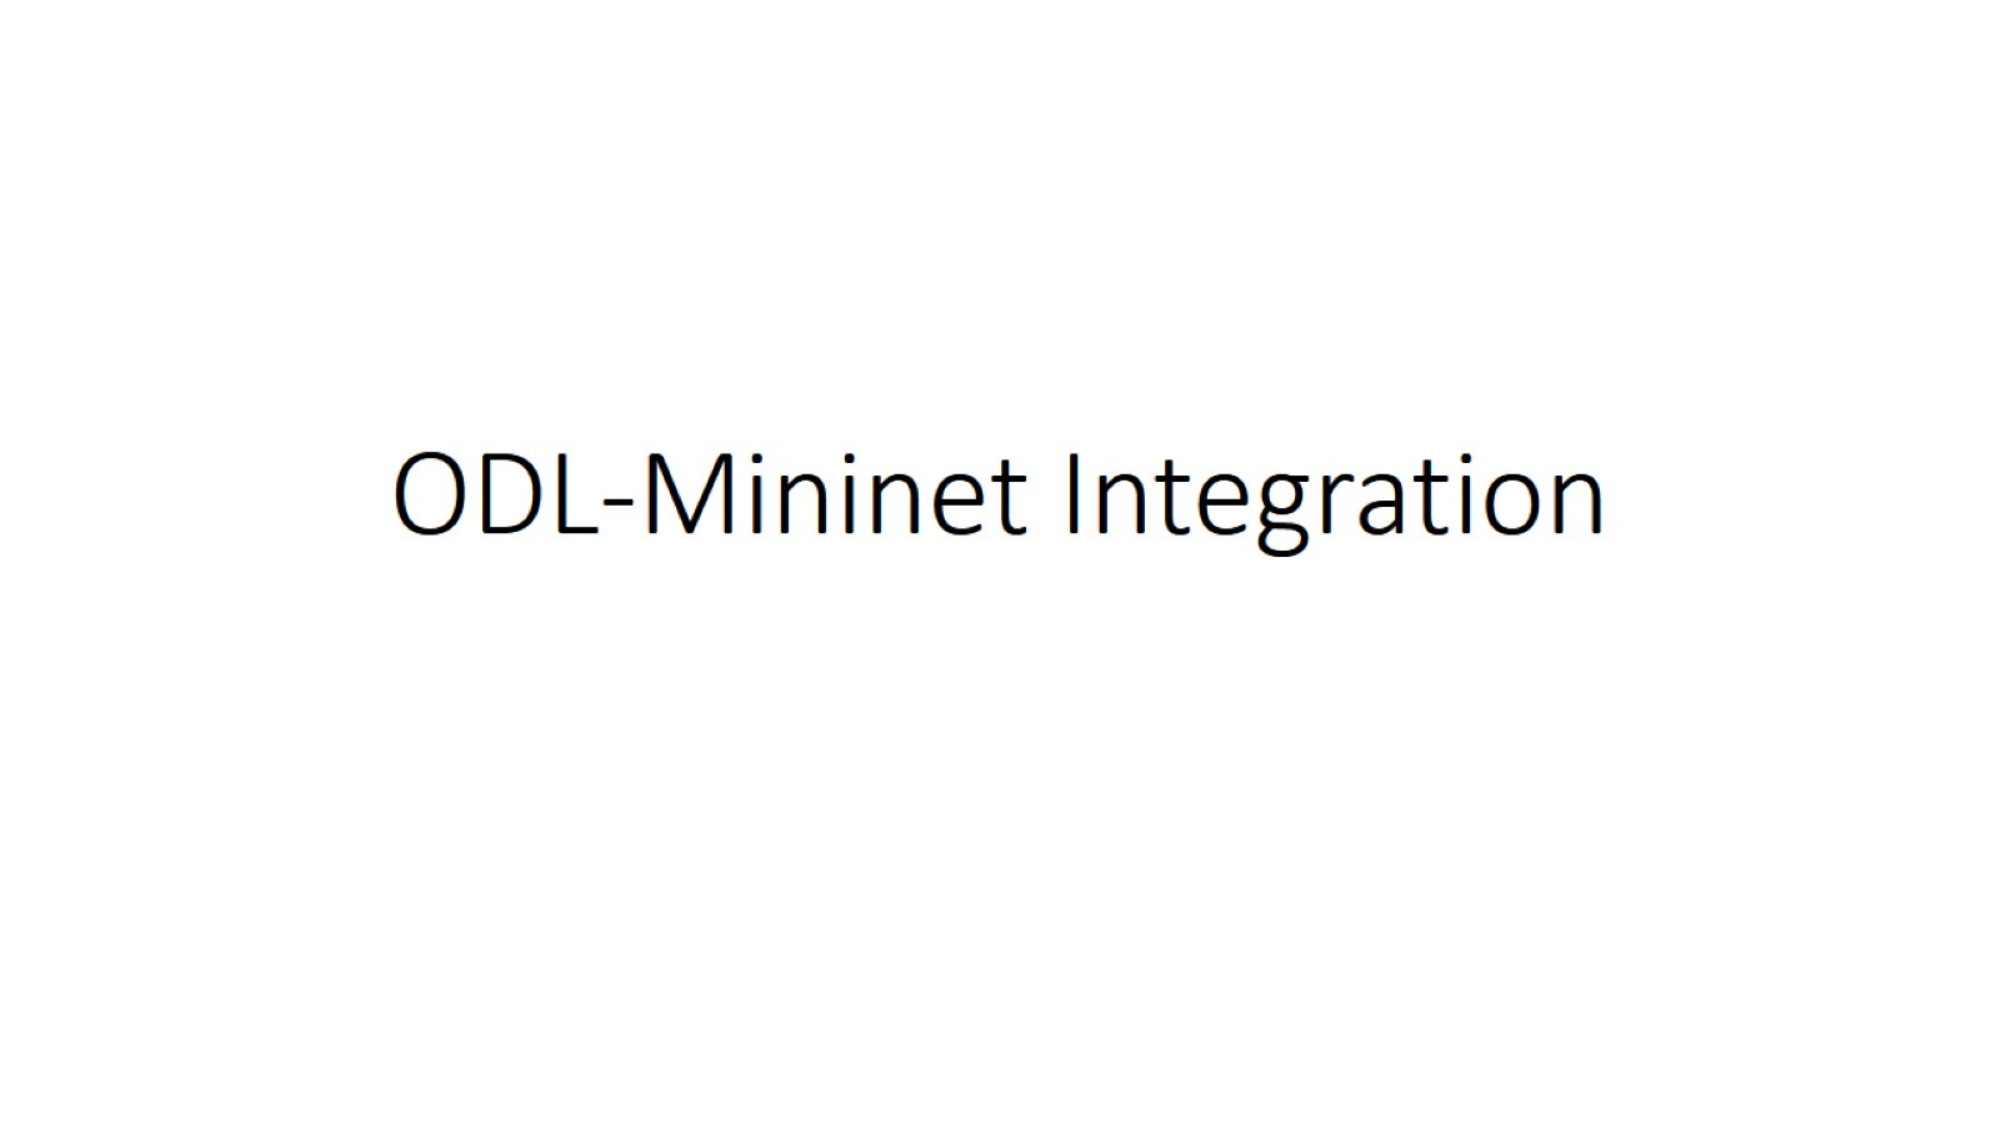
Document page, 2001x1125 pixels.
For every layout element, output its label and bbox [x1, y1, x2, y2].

text_box [0, 0, 2000, 1125]
